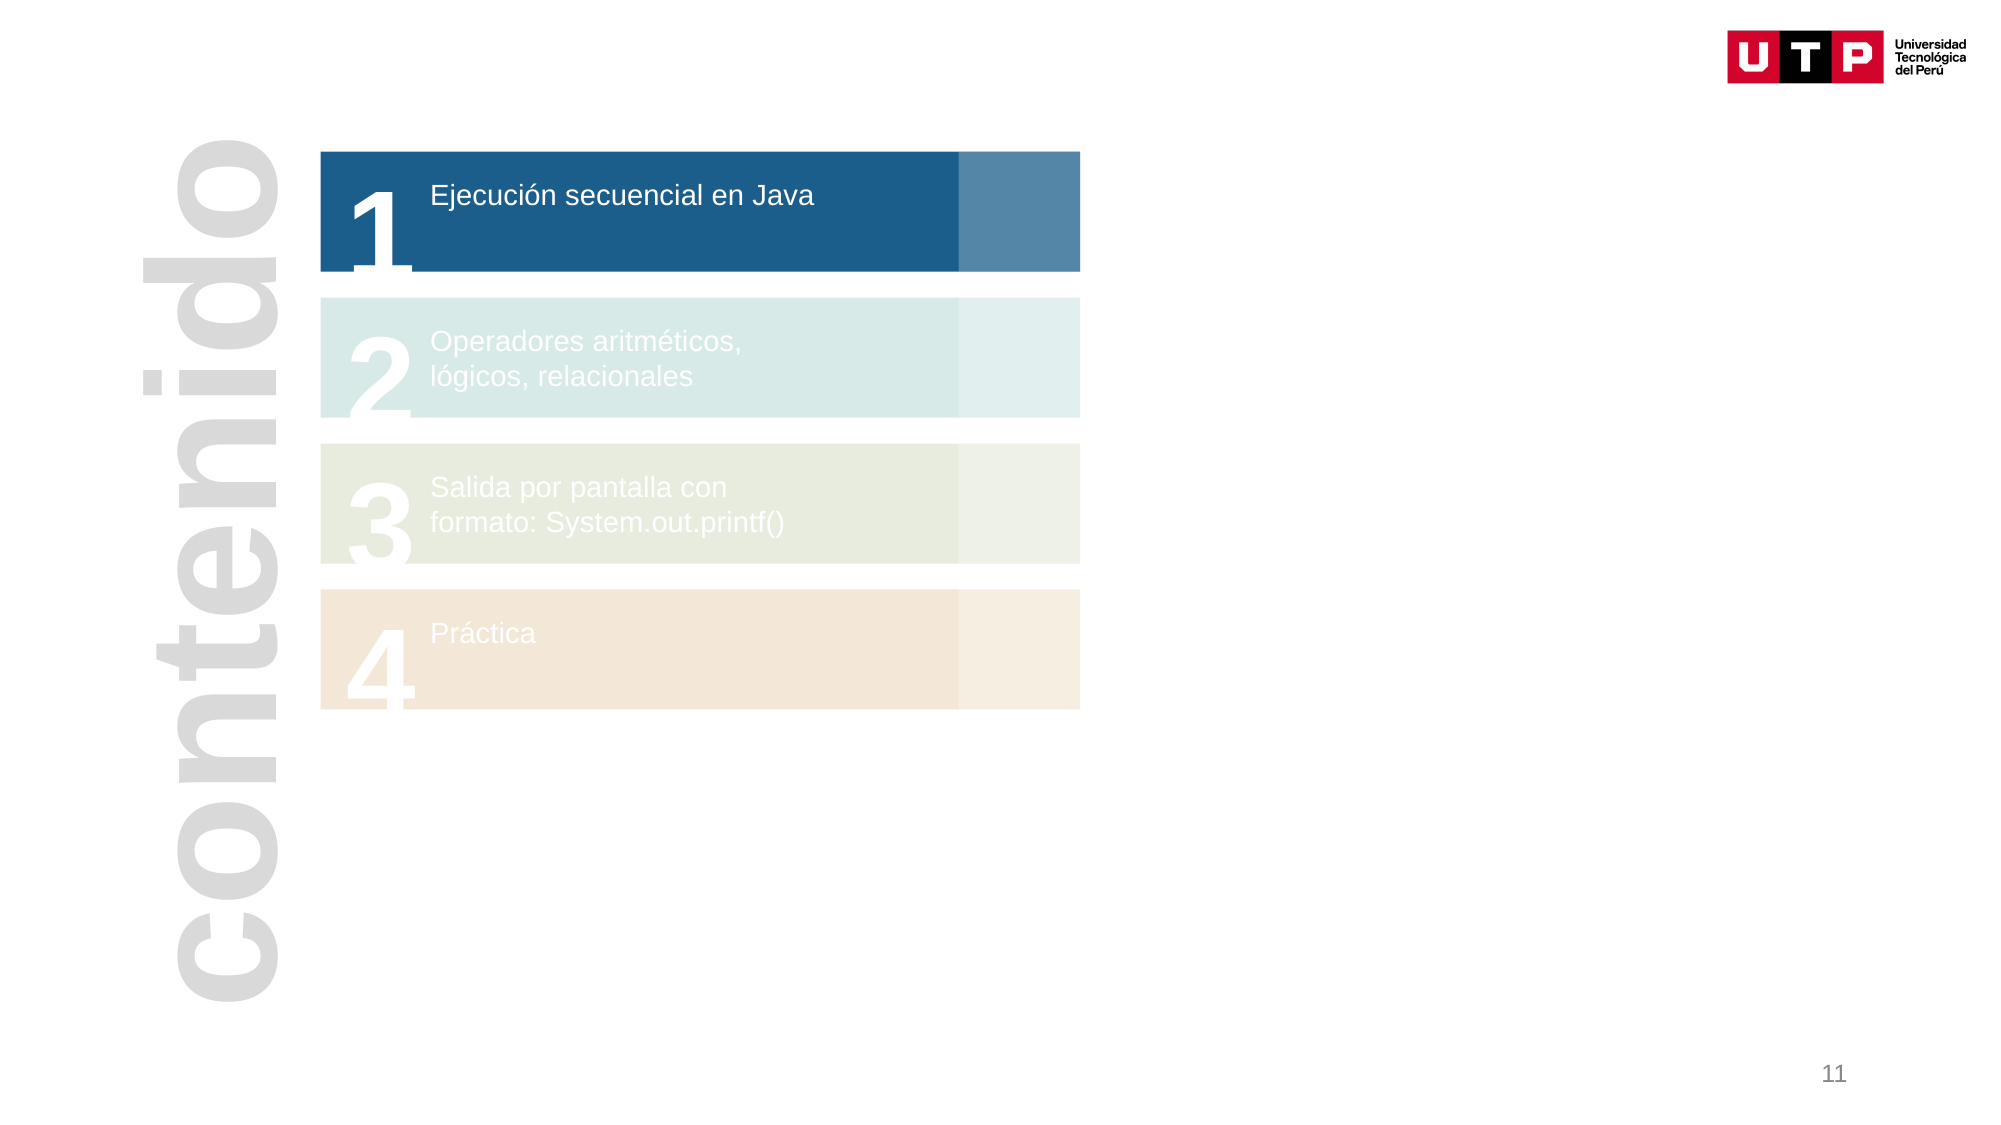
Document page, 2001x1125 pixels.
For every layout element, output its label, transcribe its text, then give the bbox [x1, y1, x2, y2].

picture [1716, 22, 1973, 89]
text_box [320, 321, 1081, 437]
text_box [320, 438, 1081, 583]
text_box contenido [85, 118, 293, 1025]
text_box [320, 583, 1081, 752]
slide_number 11 [1412, 1042, 1863, 1103]
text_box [320, 146, 1081, 314]
text_box [293, 110, 1885, 1033]
